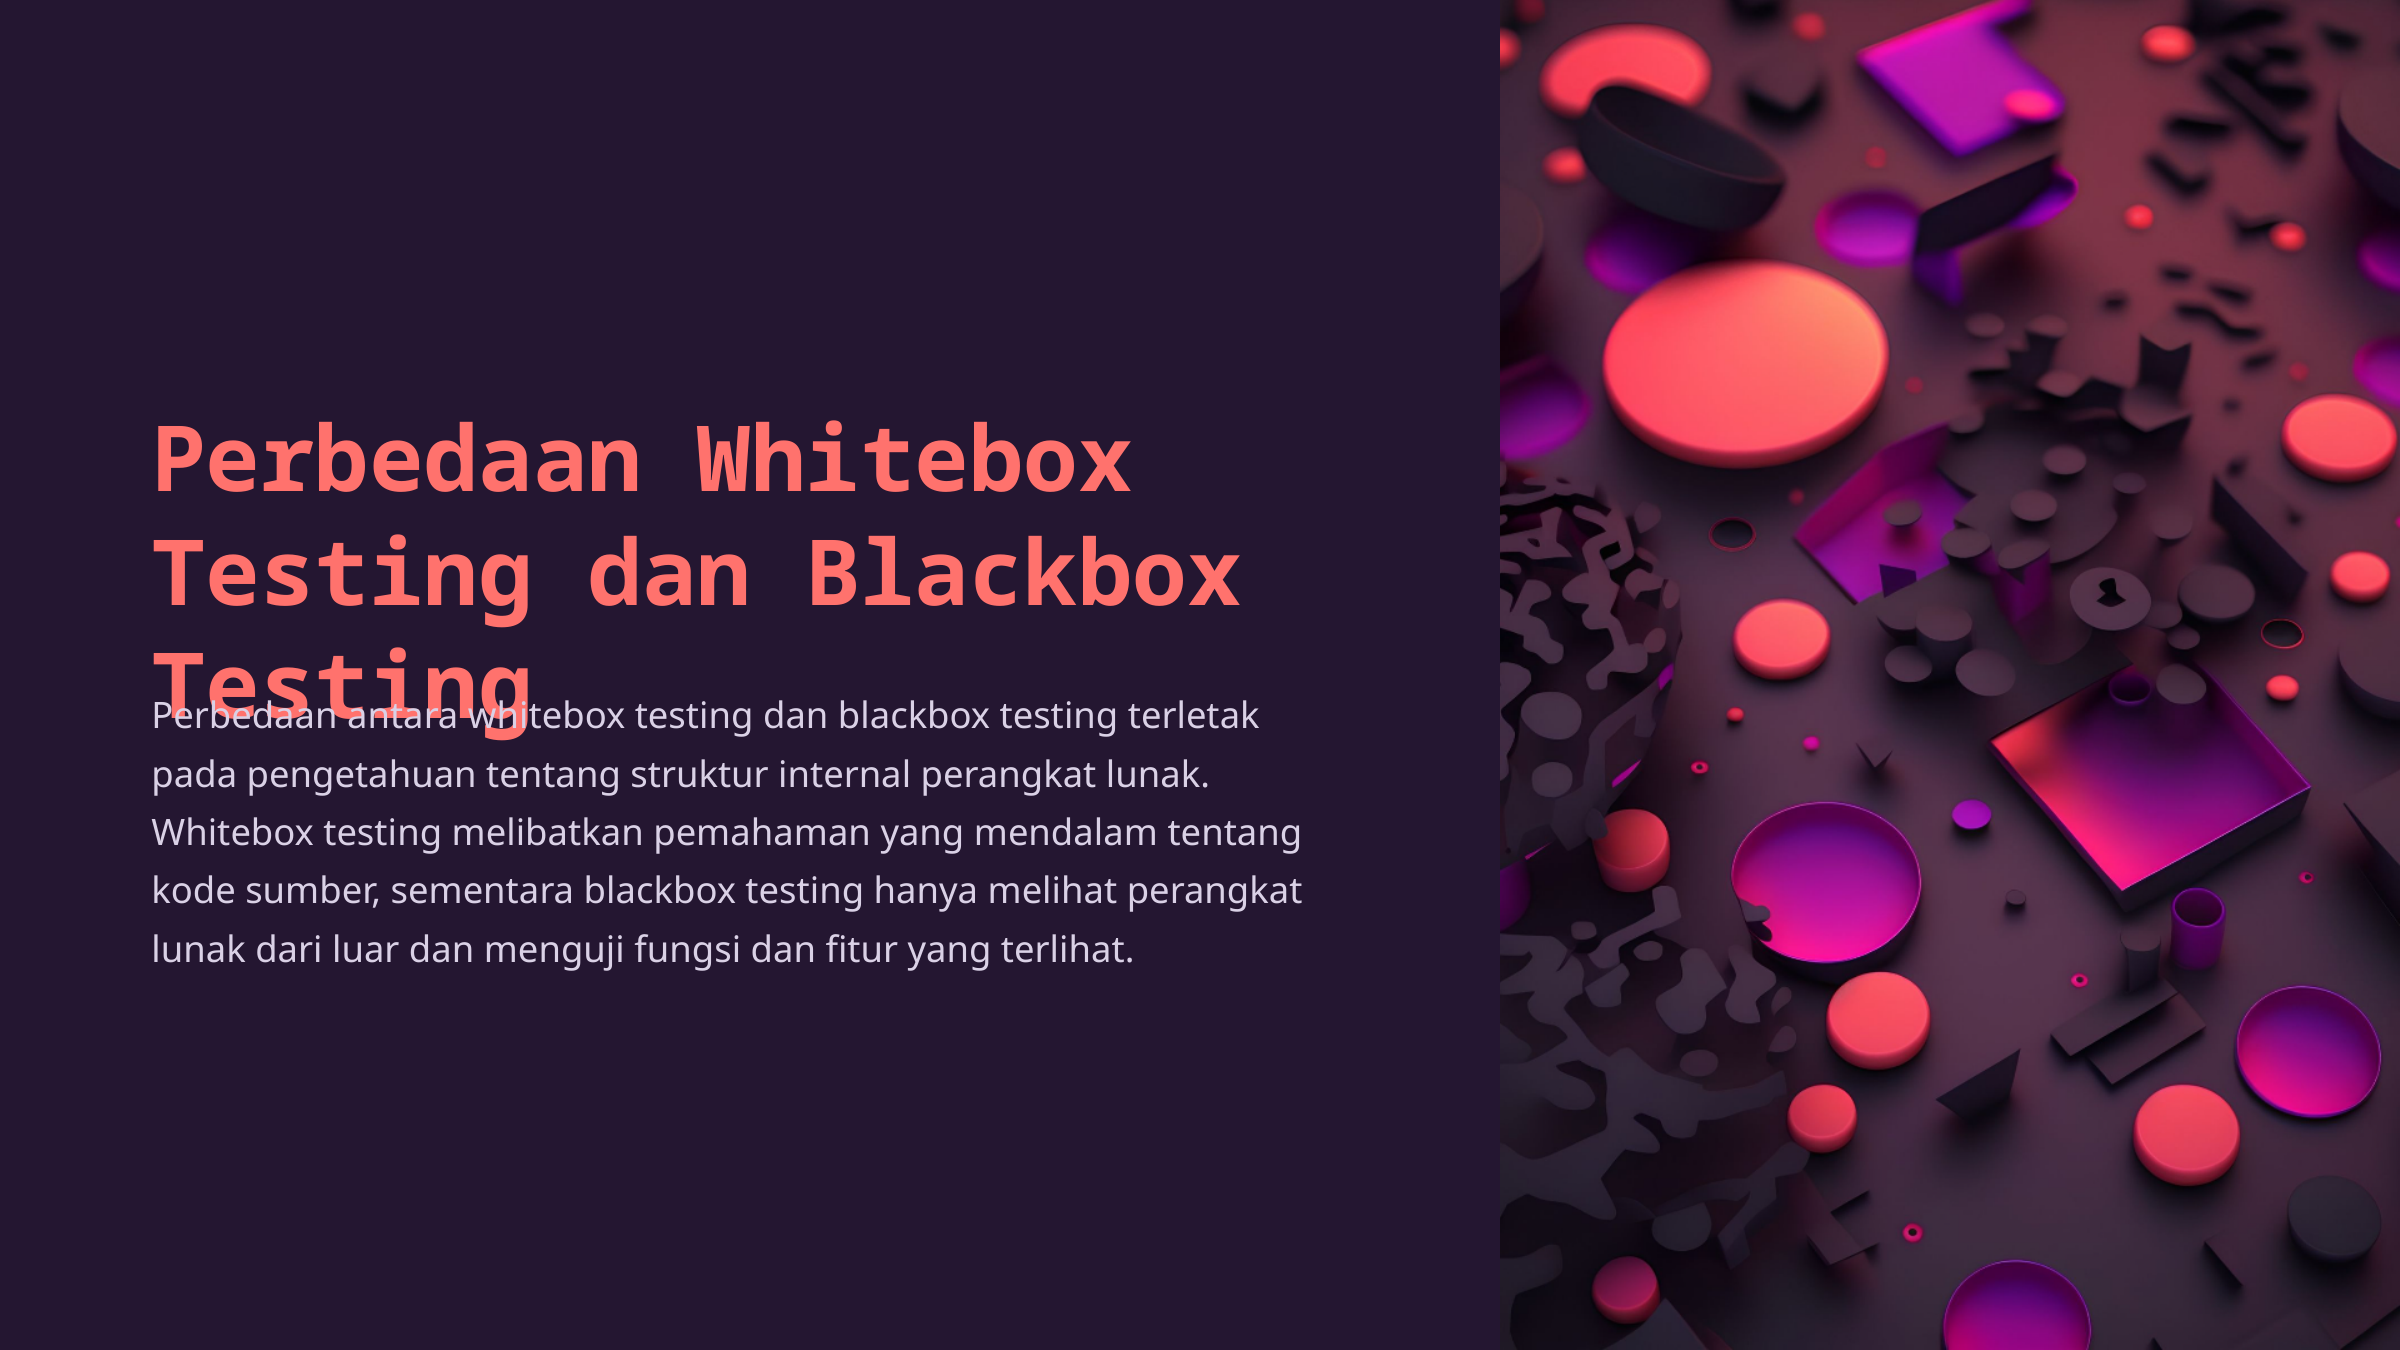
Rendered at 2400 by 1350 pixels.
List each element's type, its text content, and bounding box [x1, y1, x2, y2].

text_box Perbedaan Whitebox Testing dan Blackbox Testing [136, 387, 1364, 616]
picture [1499, 0, 2400, 1350]
text_box Perbedaan antara whitebox testing dan blackbox testing terletak pada pengetahuan tentang struktur internal perangkat lunak. Whitebox testing melibatkan pemahaman yang mendalam tentang kode sumber, sementara blackbox testing hanya melihat perangkat lunak dari luar dan menguji fungsi dan fitur yang terlihat. [136, 670, 1364, 962]
text_box [0, 0, 1499, 1350]
